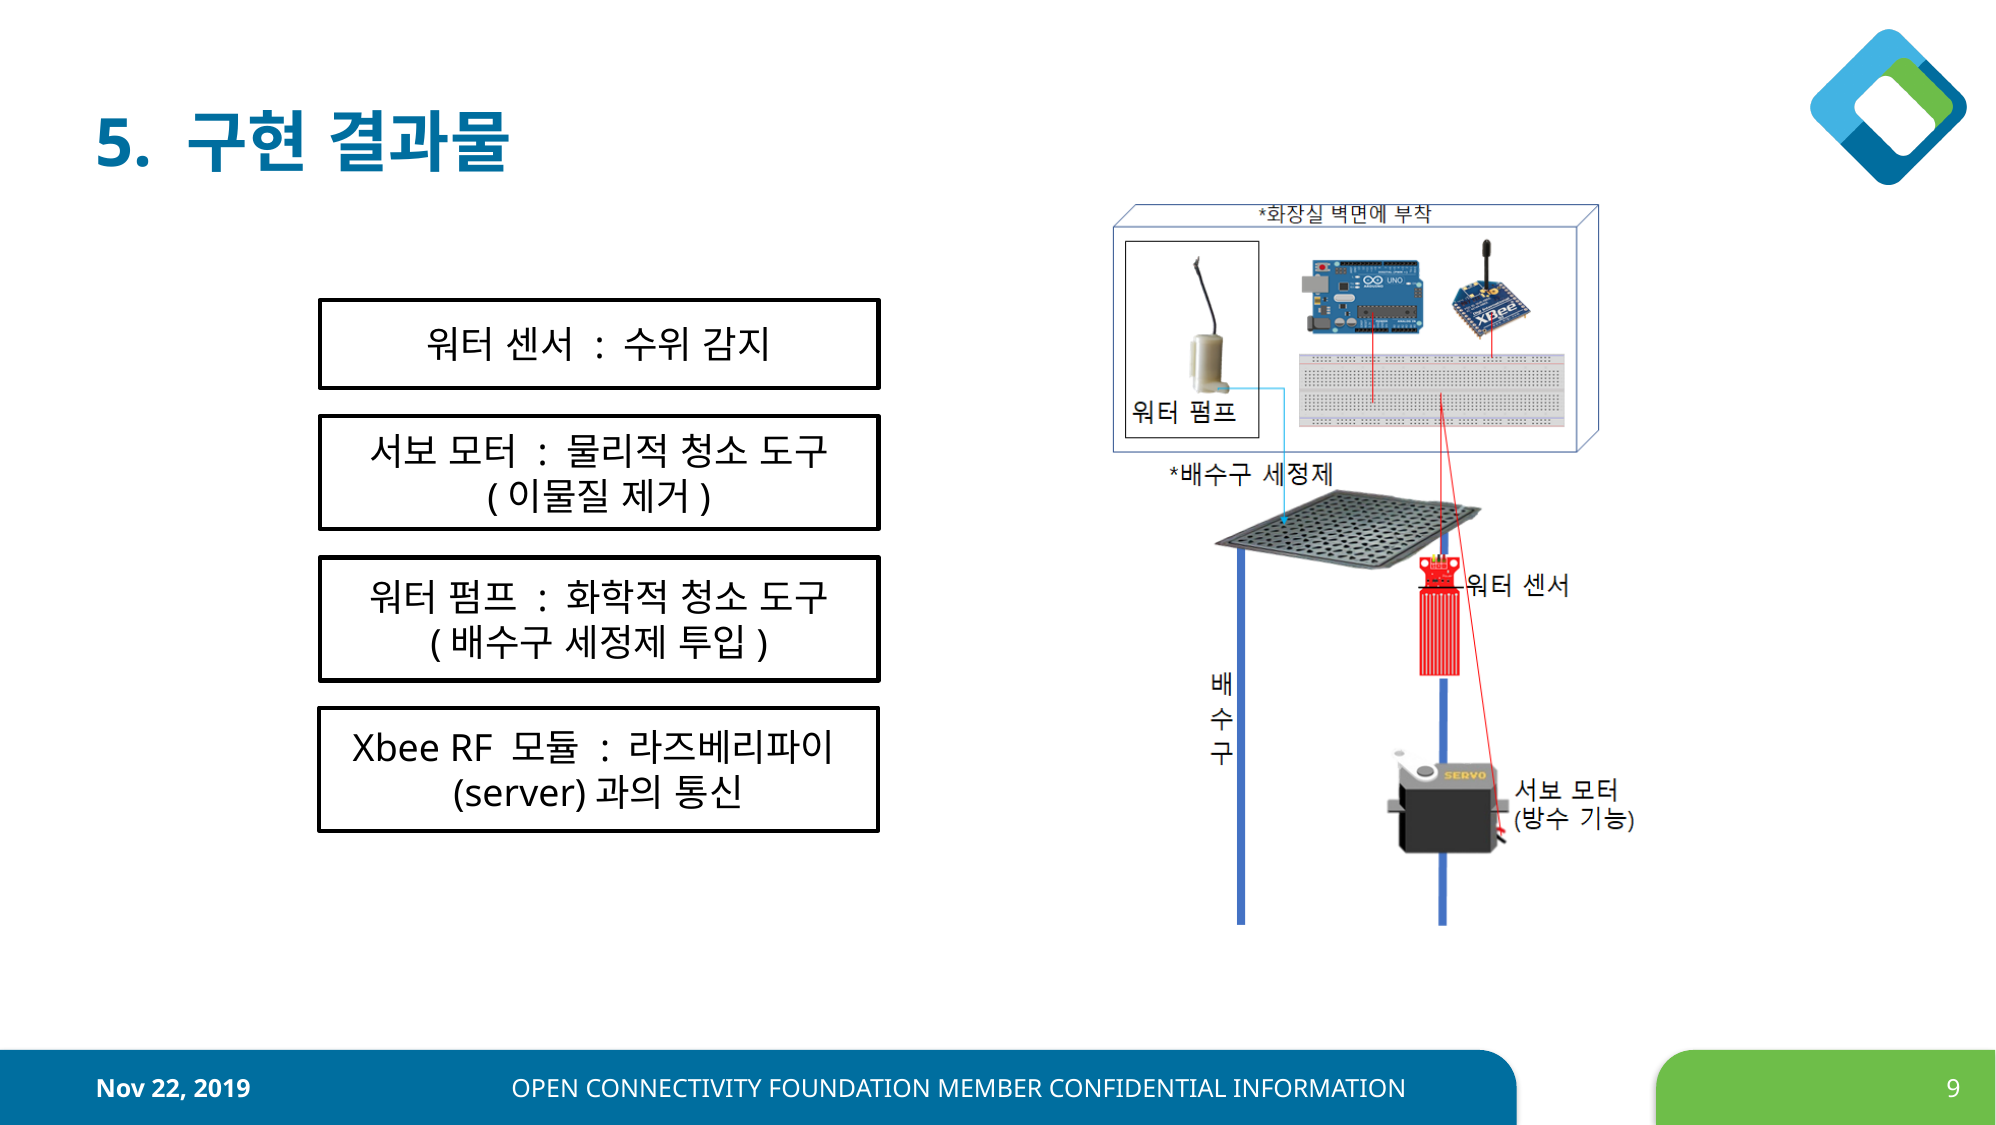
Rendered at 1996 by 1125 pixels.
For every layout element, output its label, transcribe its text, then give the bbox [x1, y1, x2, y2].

text_box 워터 센서 : 수위 감지 [318, 298, 881, 390]
picture [1895, 114, 1967, 185]
text_box 워터 펌프 : 화학적 청소 도구 (배수구 세정제 투입) [318, 555, 881, 683]
footer OPEN CONNECTIVITY FOUNDATION MEMBER CONFIDENTIAL INFORMATION [490, 1065, 1430, 1108]
title 5. 구현 결과물 [80, 13, 1770, 188]
picture [1810, 29, 1967, 185]
text_box 서보 모터 : 물리적 청소 도구 (이물질 제거) [318, 414, 881, 531]
picture [1102, 196, 1639, 945]
slide_number 9 [1775, 1065, 1976, 1123]
text_box Xbee RF 모듈 : 라즈베리파이(server)과의 통신 [317, 706, 880, 833]
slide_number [80, 1065, 462, 1109]
